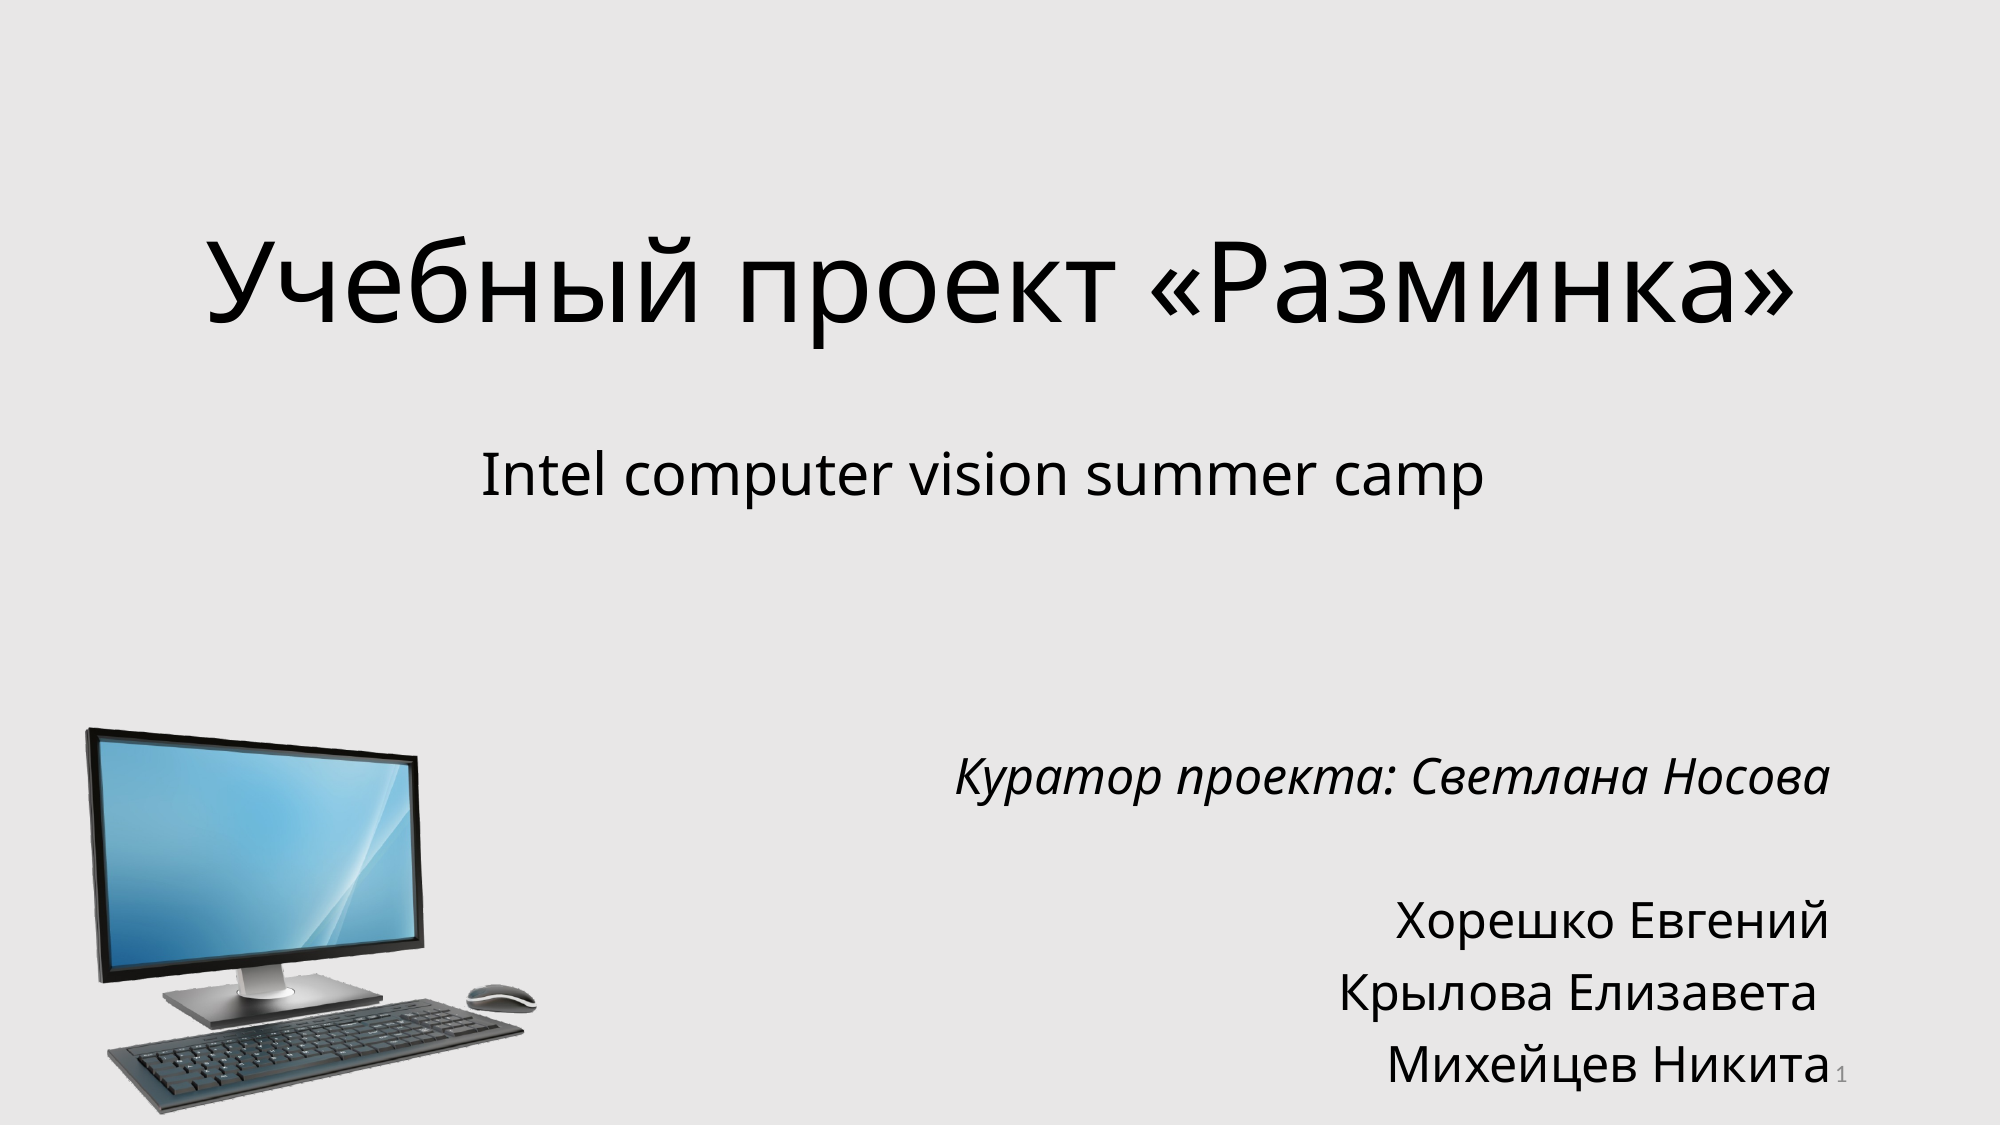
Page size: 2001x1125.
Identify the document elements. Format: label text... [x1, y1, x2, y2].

slide_number 1 [1412, 1042, 1863, 1103]
picture [0, 699, 567, 1125]
title Учебный проект «Разминка» [139, 177, 1865, 395]
list Intel computer vision summer camp Куратор проекта: Светлана Носова Хорешко Евгений Крылова Елизавета Михейцев Никита [121, 277, 1847, 1106]
